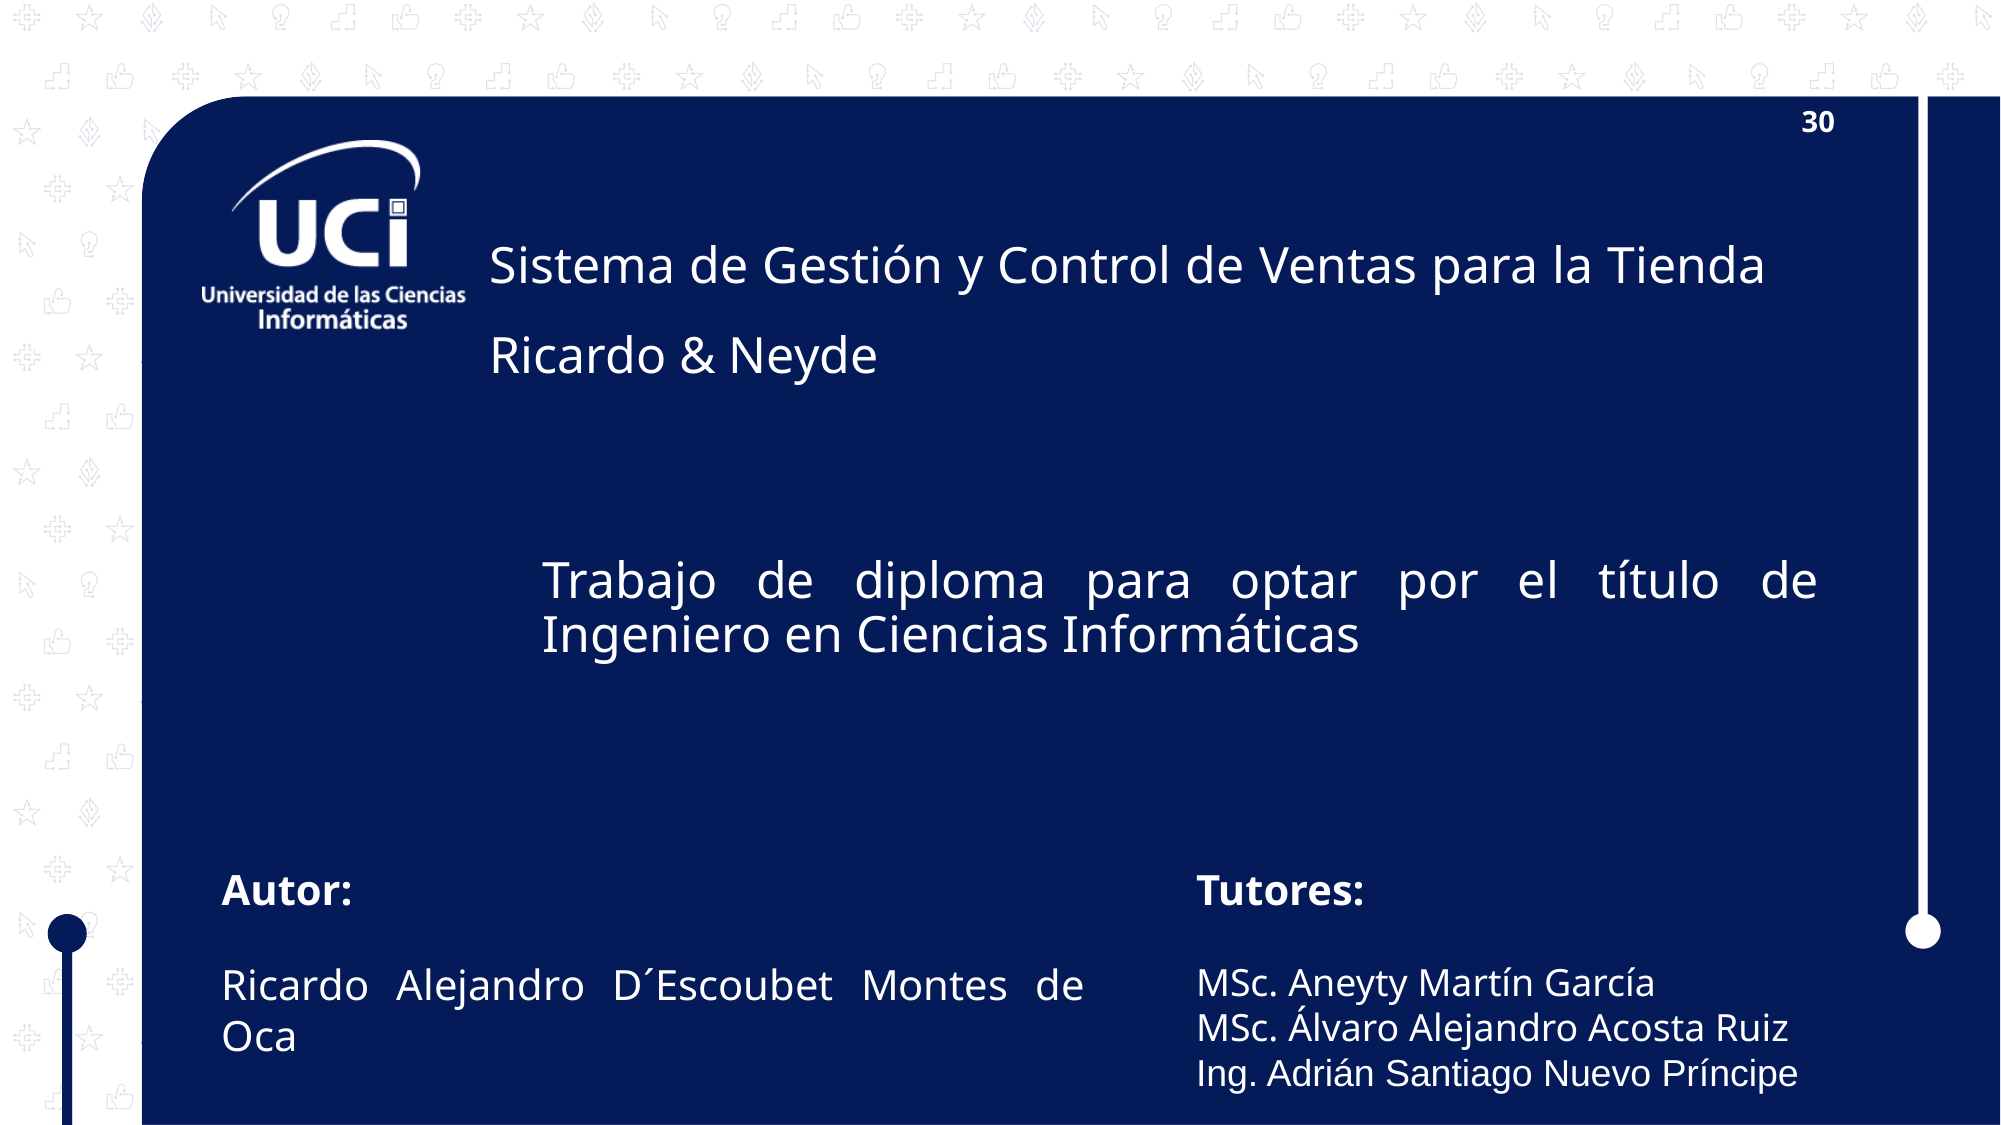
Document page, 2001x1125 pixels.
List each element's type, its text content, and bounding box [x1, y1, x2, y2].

title Sistema de Gestión y Control de Ventas para la Tienda Ricardo & Neyde [474, 169, 1782, 418]
picture [0, 0, 2001, 1125]
text_box Autor: Ricardo Alejandro D´Escoubet Montes de Oca [206, 856, 1100, 1067]
text_box Tutores: MSc. Aneyty Martín García MSc. Álvaro Alejandro Acosta Ruiz Ing. Adrián Santiago Nuevo Príncipe [1181, 856, 1902, 1125]
list Trabajo de diploma para optar por el título de Ingeniero en Ciencias Informáticas [527, 535, 1835, 683]
